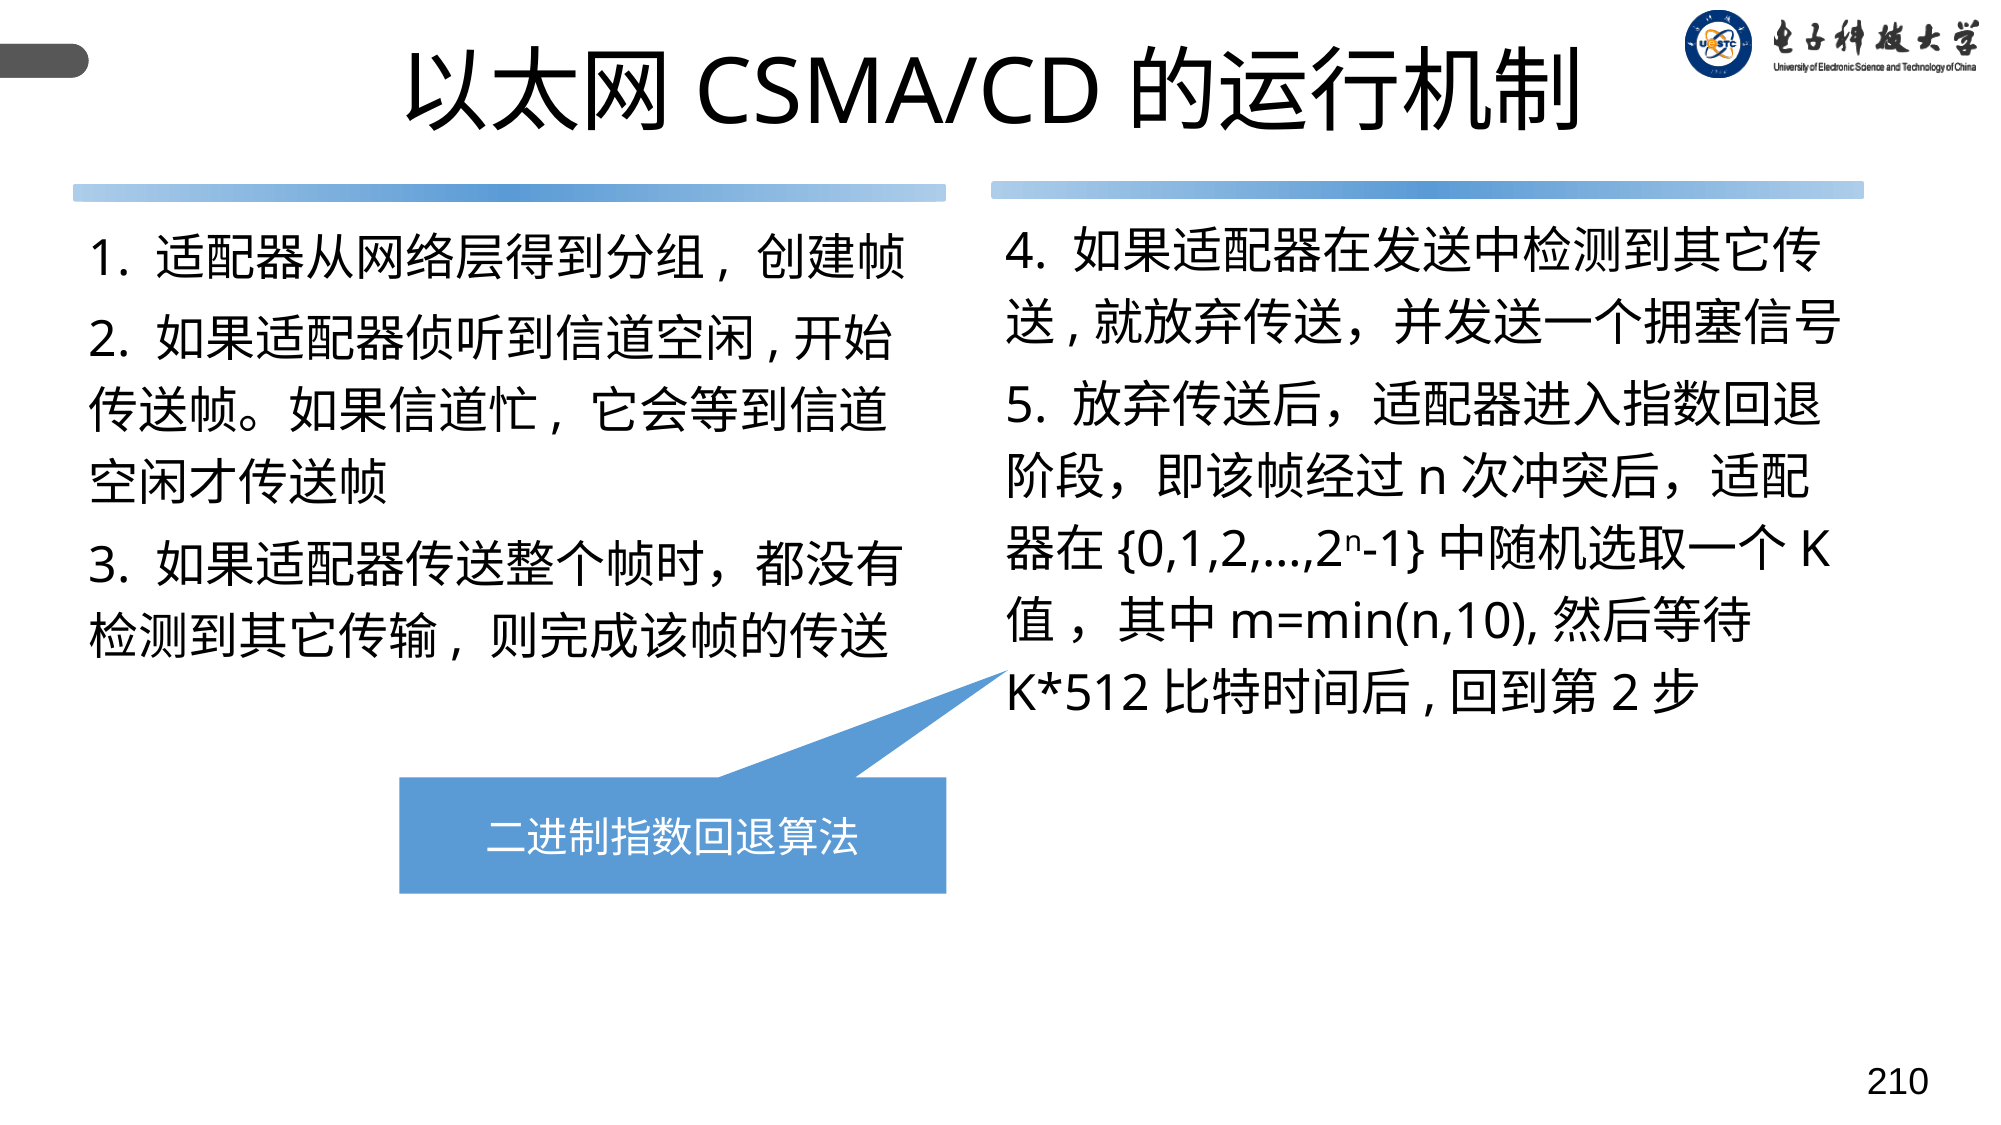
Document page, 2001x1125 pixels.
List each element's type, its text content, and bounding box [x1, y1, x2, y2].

picture [1685, 10, 1979, 37]
text_box 1. 适配器从网络层得到分组, 创建帧 2. 如果适配器侦听到信道空闲,开始传送帧。如果信道忙, 它会等到信道空闲才传送帧 3. 如果适配器传送整个帧时，都没有检测到其它传输, 则完成该帧的传送 [73, 205, 947, 832]
text_box 4. 如果适配器在发送中检测到其它传送,就放弃传送，并发送一个拥塞信号 5. 放弃传送后，适配器进入指数回退阶段，即该帧经过n次冲突后，适配器在{0,1,2,…,2n-1}中随机选取一个K值 ，其中m=min(n,10),然后等待K*512比特时间后,回到第2步 [991, 200, 1864, 826]
text_box [990, 179, 1866, 201]
slide_number 210 [1852, 1050, 2000, 1125]
title 以太网CSMA/CD的运行机制 [0, 37, 1983, 225]
text_box [71, 182, 948, 203]
text_box 二进制指数回退算法 [398, 669, 1009, 895]
